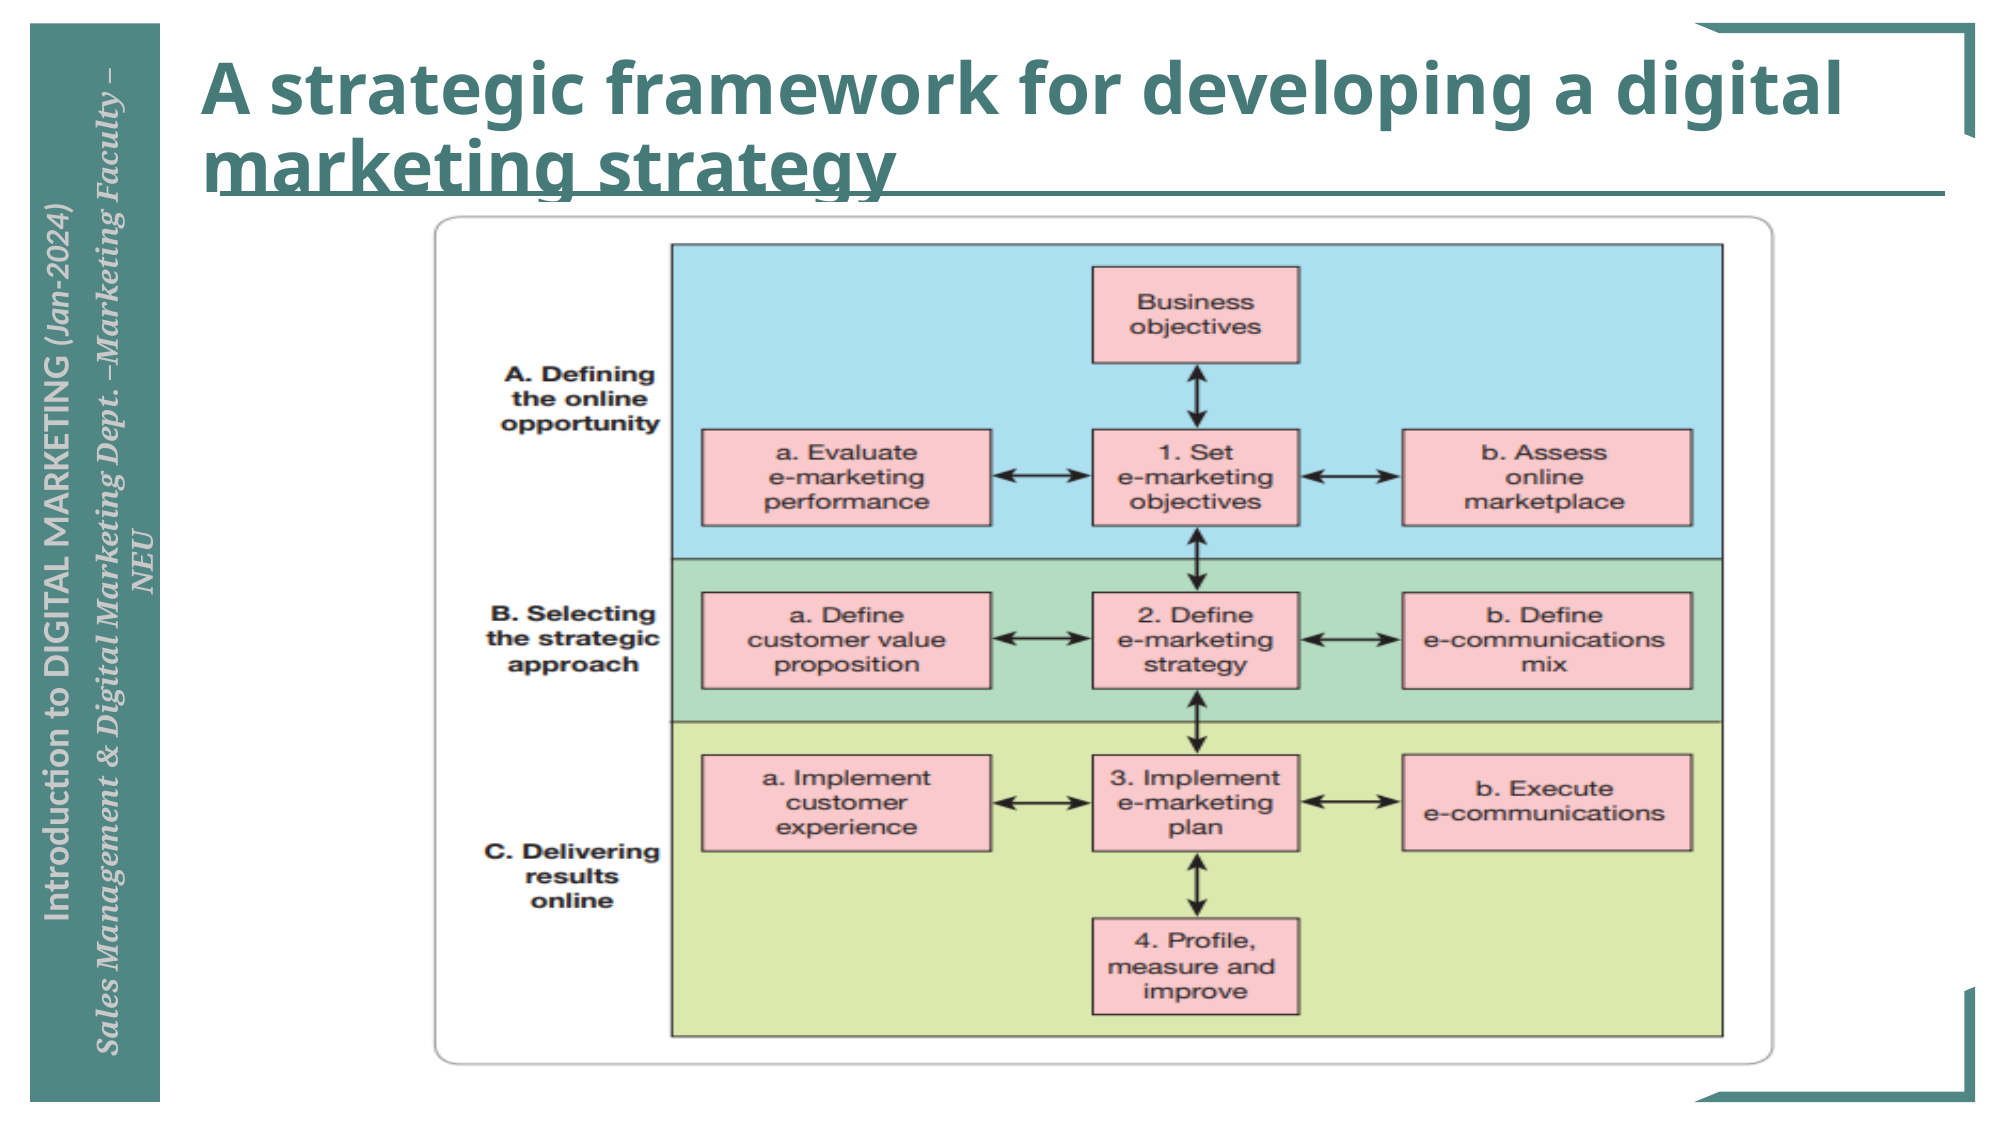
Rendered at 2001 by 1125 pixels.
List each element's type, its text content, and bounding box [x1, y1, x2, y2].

picture [392, 202, 1814, 1080]
title A strategic framework for developing a digital marketing strategy [186, 45, 1972, 216]
